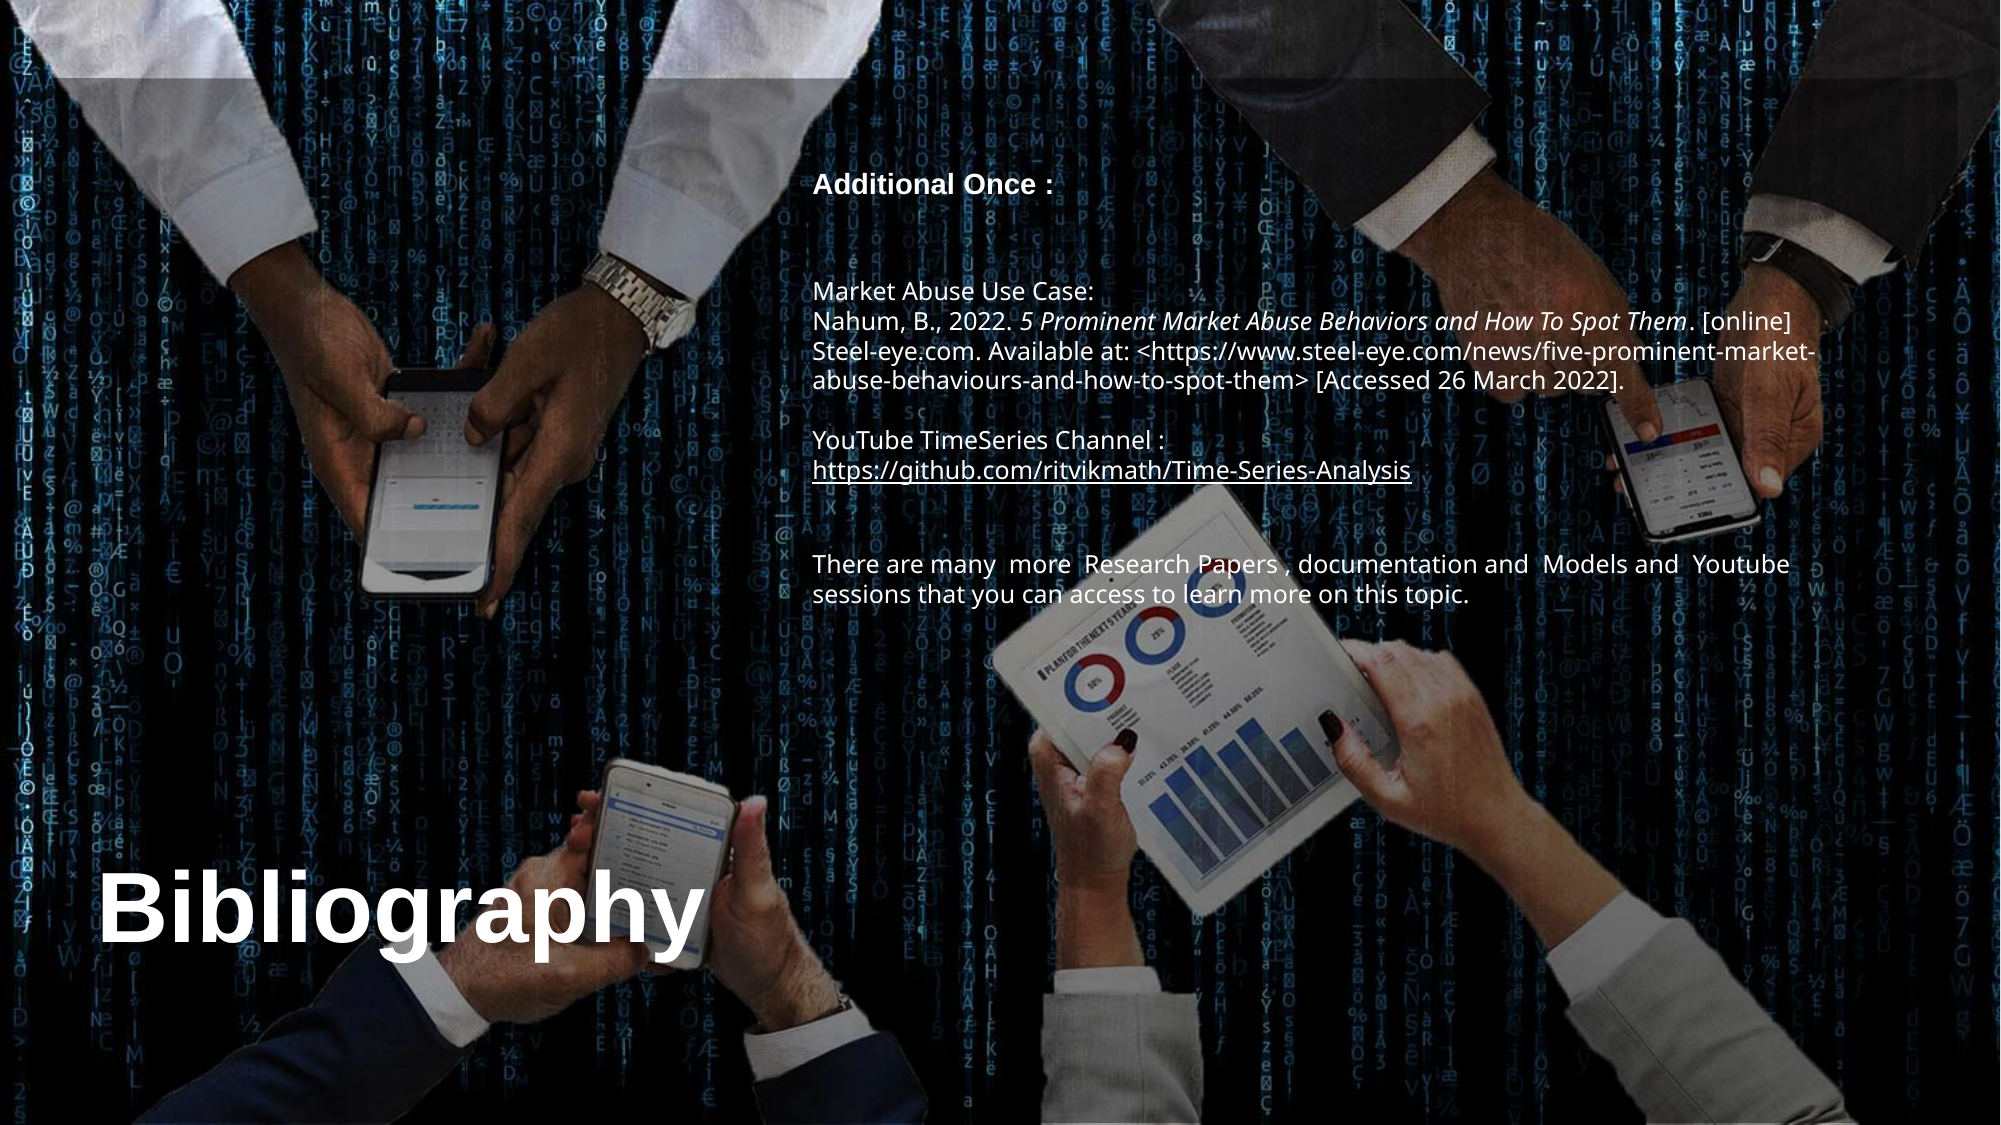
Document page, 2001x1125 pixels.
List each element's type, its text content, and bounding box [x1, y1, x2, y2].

picture [0, 0, 2001, 1125]
text_box Bibliography [81, 748, 753, 1044]
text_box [797, 158, 1862, 708]
text_box [41, 77, 1959, 1124]
